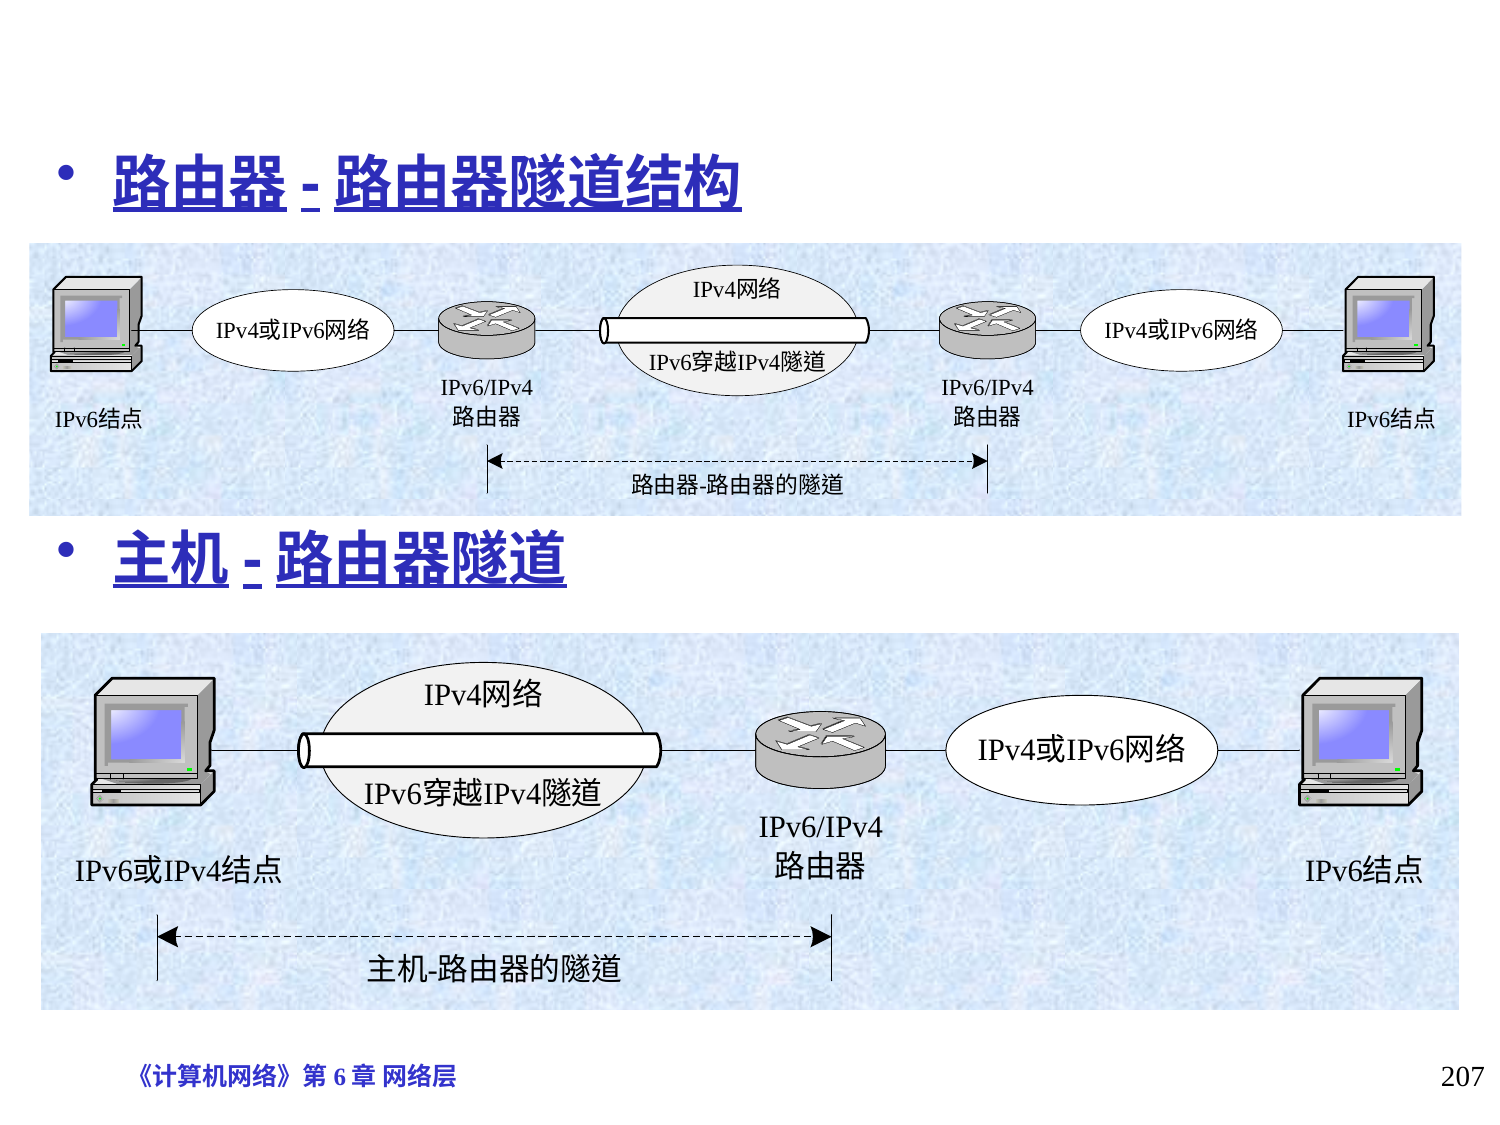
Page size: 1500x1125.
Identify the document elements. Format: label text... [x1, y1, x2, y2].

slide_number 207 [1187, 1049, 1500, 1125]
list 路由器-路由器隧道结构 主机-路由器隧道 [41, 136, 1460, 242]
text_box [29, 243, 1462, 516]
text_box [40, 632, 1460, 1010]
list 路由器-路由器隧道结构 主机-路由器隧道 [41, 523, 1460, 632]
footer 《计算机网络》第6章 网络层 [112, 1022, 988, 1101]
